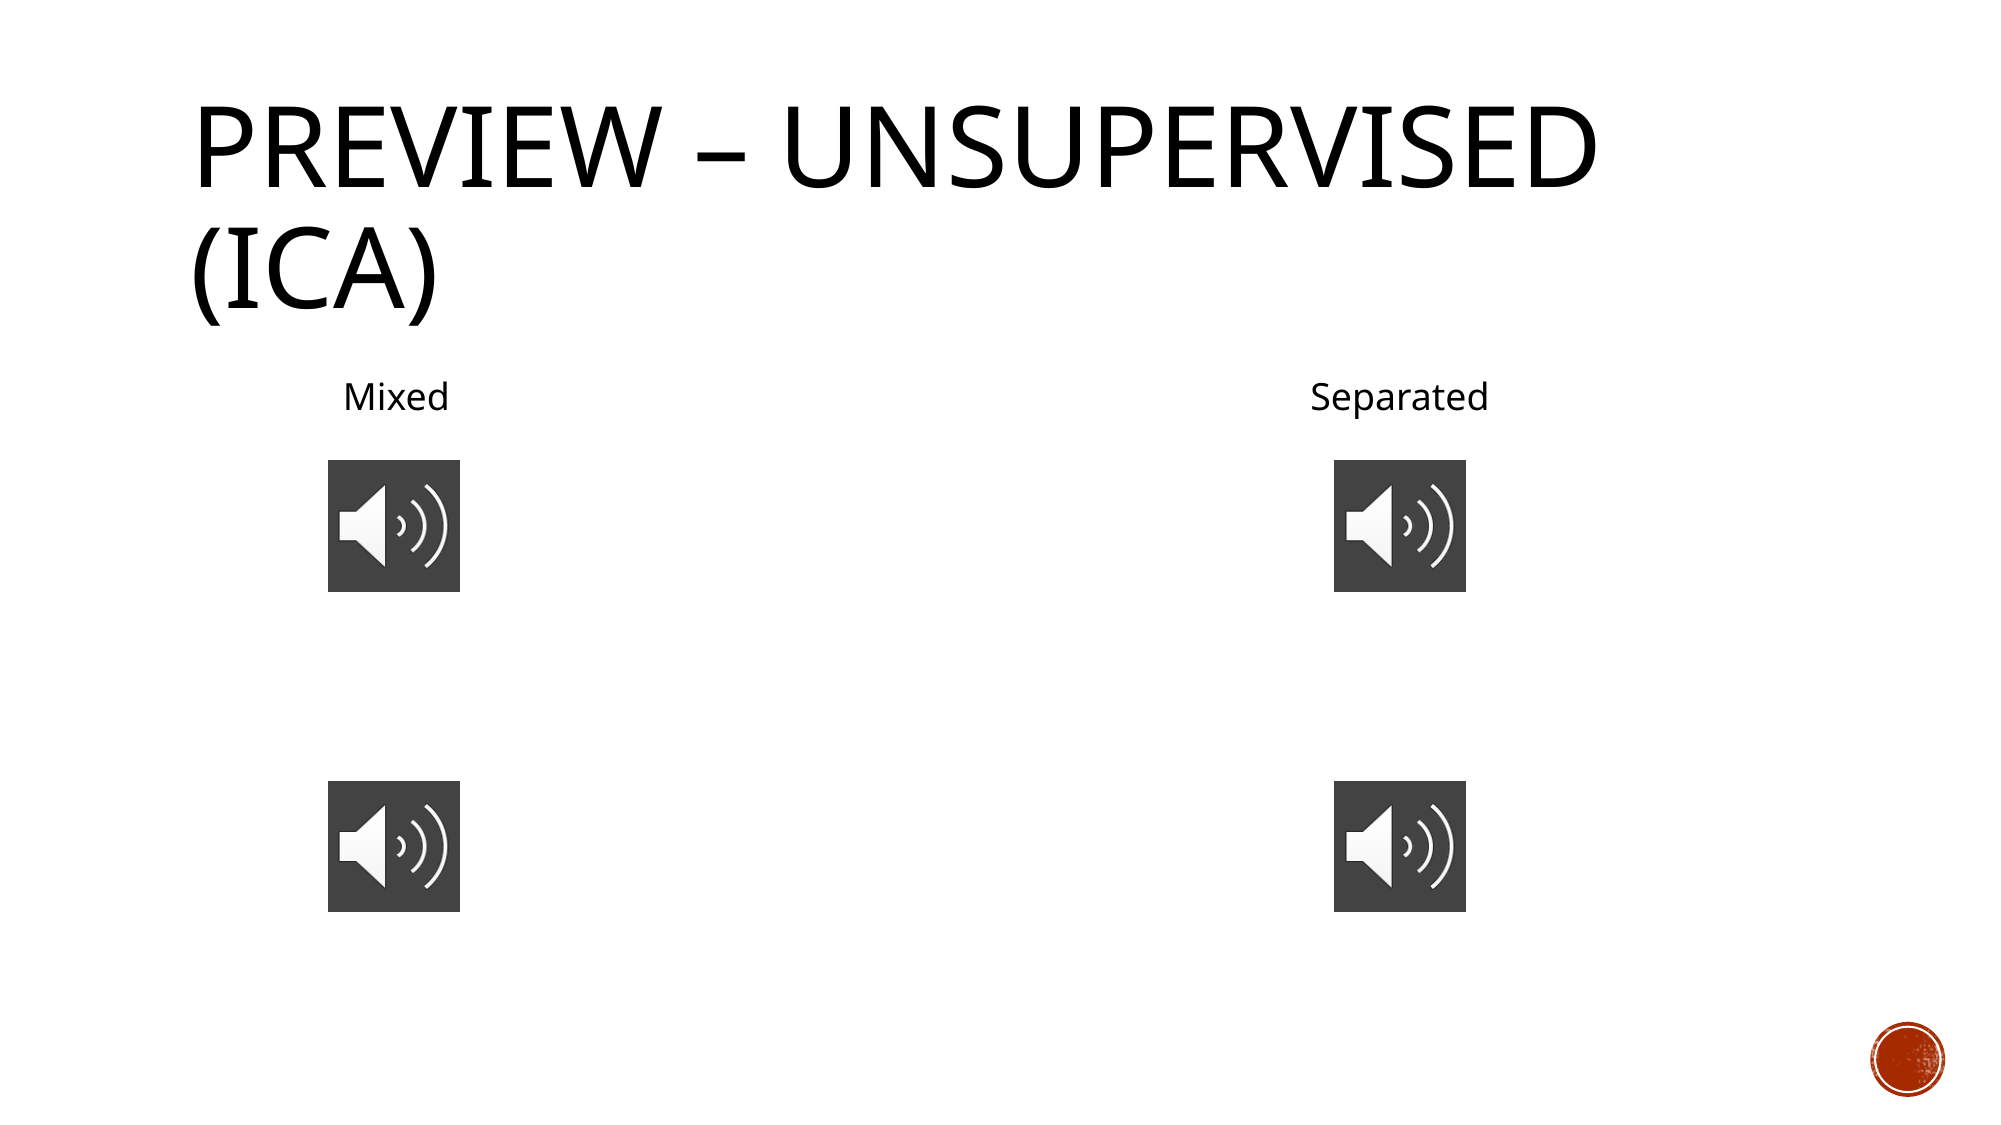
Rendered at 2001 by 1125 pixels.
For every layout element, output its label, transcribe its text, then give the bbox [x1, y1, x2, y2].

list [329, 461, 458, 591]
text_box Separated [1295, 365, 1505, 426]
picture [1334, 460, 1466, 592]
picture [1334, 780, 1466, 913]
text_box Mixed [328, 365, 465, 426]
picture [327, 780, 460, 913]
title PREVIEW – UNSUPERVISED (ICA) [175, 79, 1826, 344]
